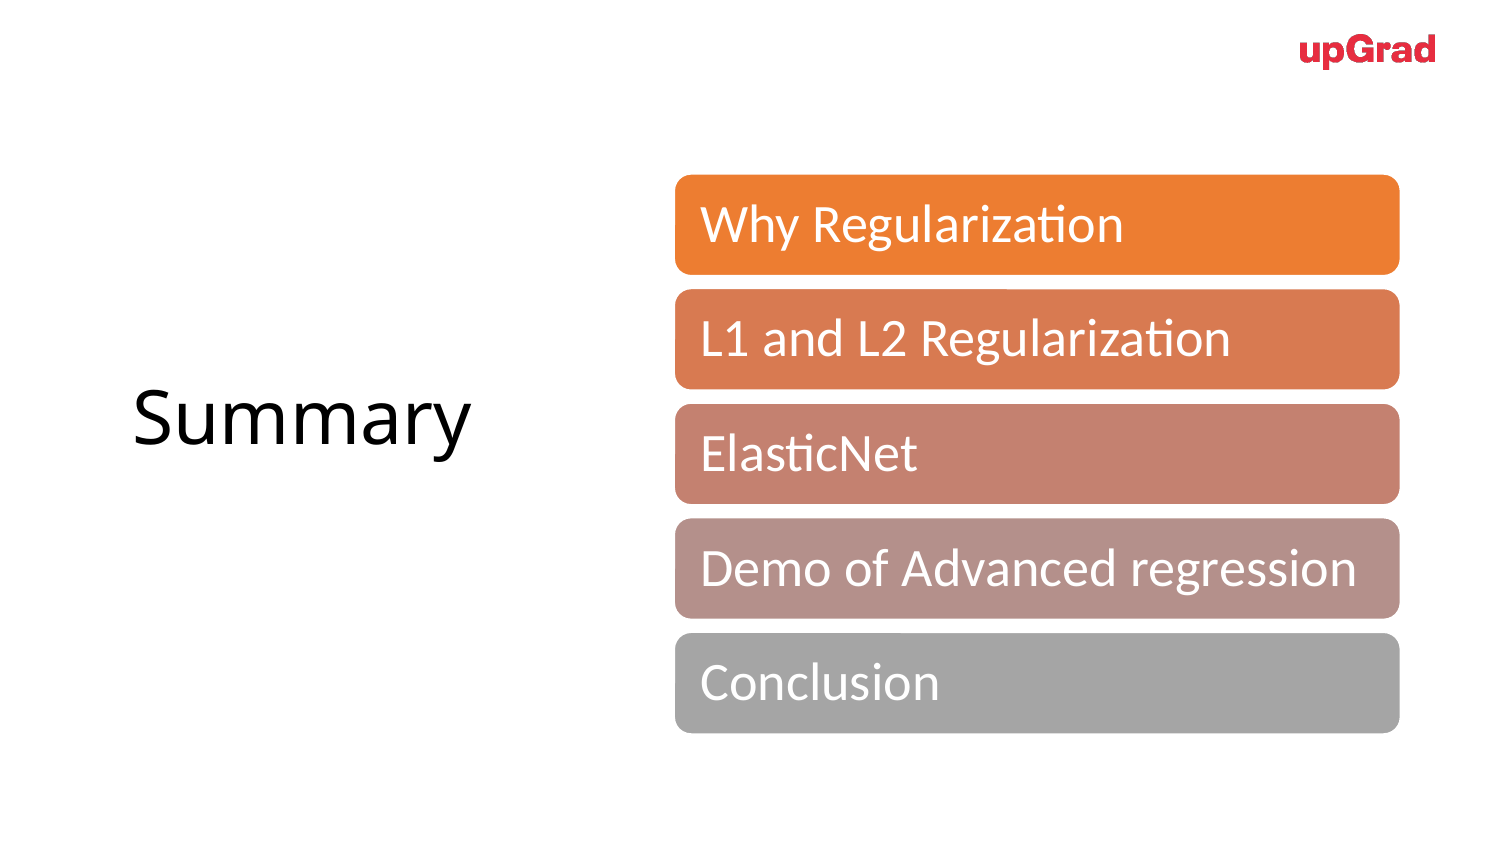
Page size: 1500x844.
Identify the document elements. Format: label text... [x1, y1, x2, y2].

title Summary [70, 68, 534, 772]
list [673, 98, 1401, 810]
picture [1300, 34, 1435, 70]
